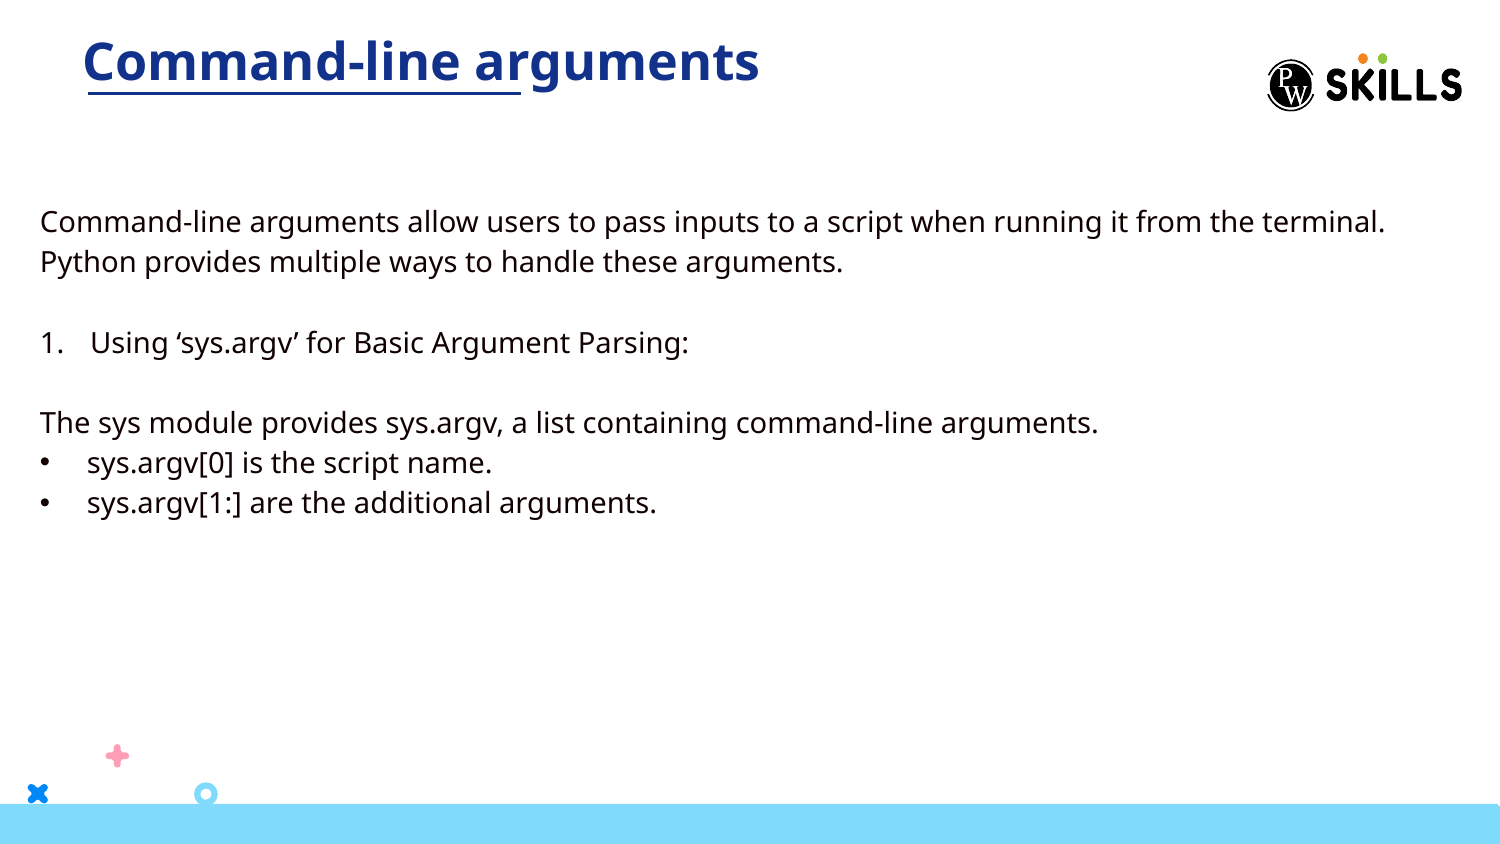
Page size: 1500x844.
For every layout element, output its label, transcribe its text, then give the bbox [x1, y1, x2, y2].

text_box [27, 743, 218, 807]
text_box [0, 805, 1500, 844]
title Command-line arguments [67, 13, 778, 135]
picture [1266, 53, 1463, 112]
list Command-line arguments allow users to pass inputs to a script when running it from the terminal. Python provides multiple ways to handle these arguments. Using ‘sys.argv’ for Basic Argument Parsing: The sys module provides sys.argv, a list containing command-line arguments. sys.argv[0] is the script name. sys.argv[1:] are the additional arguments. [0, 183, 1418, 691]
